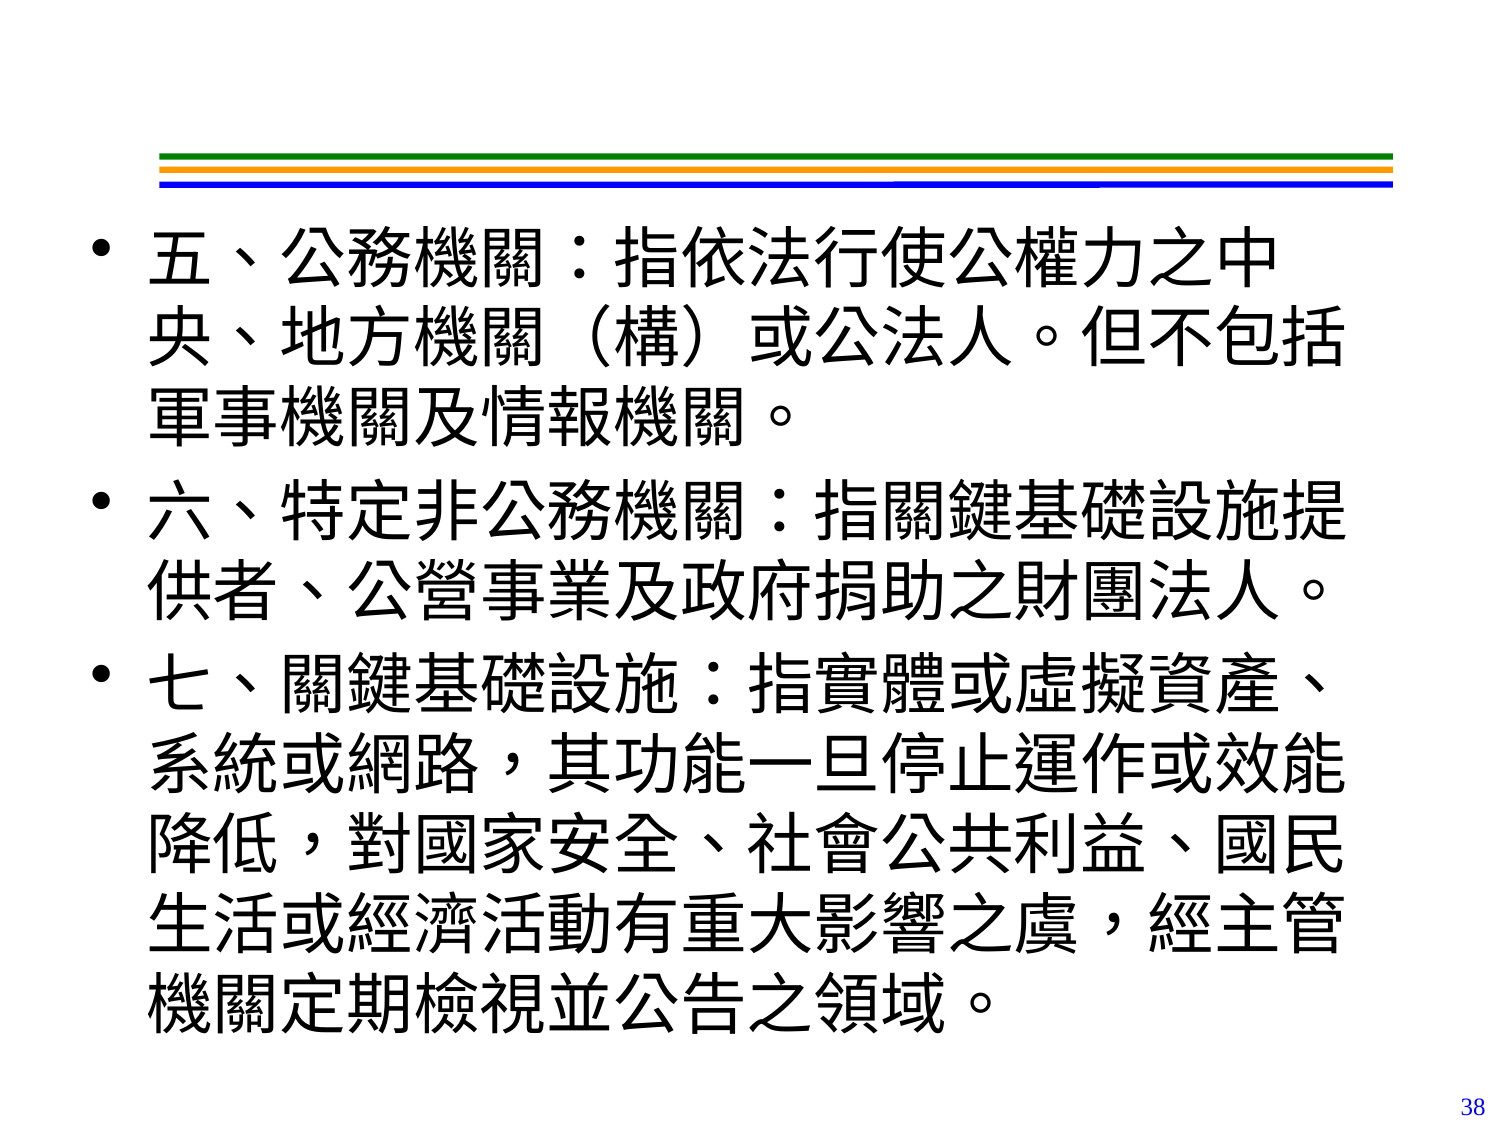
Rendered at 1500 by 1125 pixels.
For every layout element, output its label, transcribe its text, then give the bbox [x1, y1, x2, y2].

slide_number 38 [1150, 1082, 1500, 1119]
list 五、公務機關：指依法行使公權力之中央、地方機關（構）或公法人。但不包括軍事機關及情報機關。 六、特定非公務機關：指關鍵基礎設施提供者、公營事業及政府捐助之財團法人。 七、關鍵基礎設施：指實體或虛擬資產、系統或網路，其功能一旦停止運作或效能降低，對國家安全、社會公共利益、國民生活或經濟活動有重大影響之虞，經主管機關定期檢視並公告之領域。 [75, 207, 1425, 1005]
